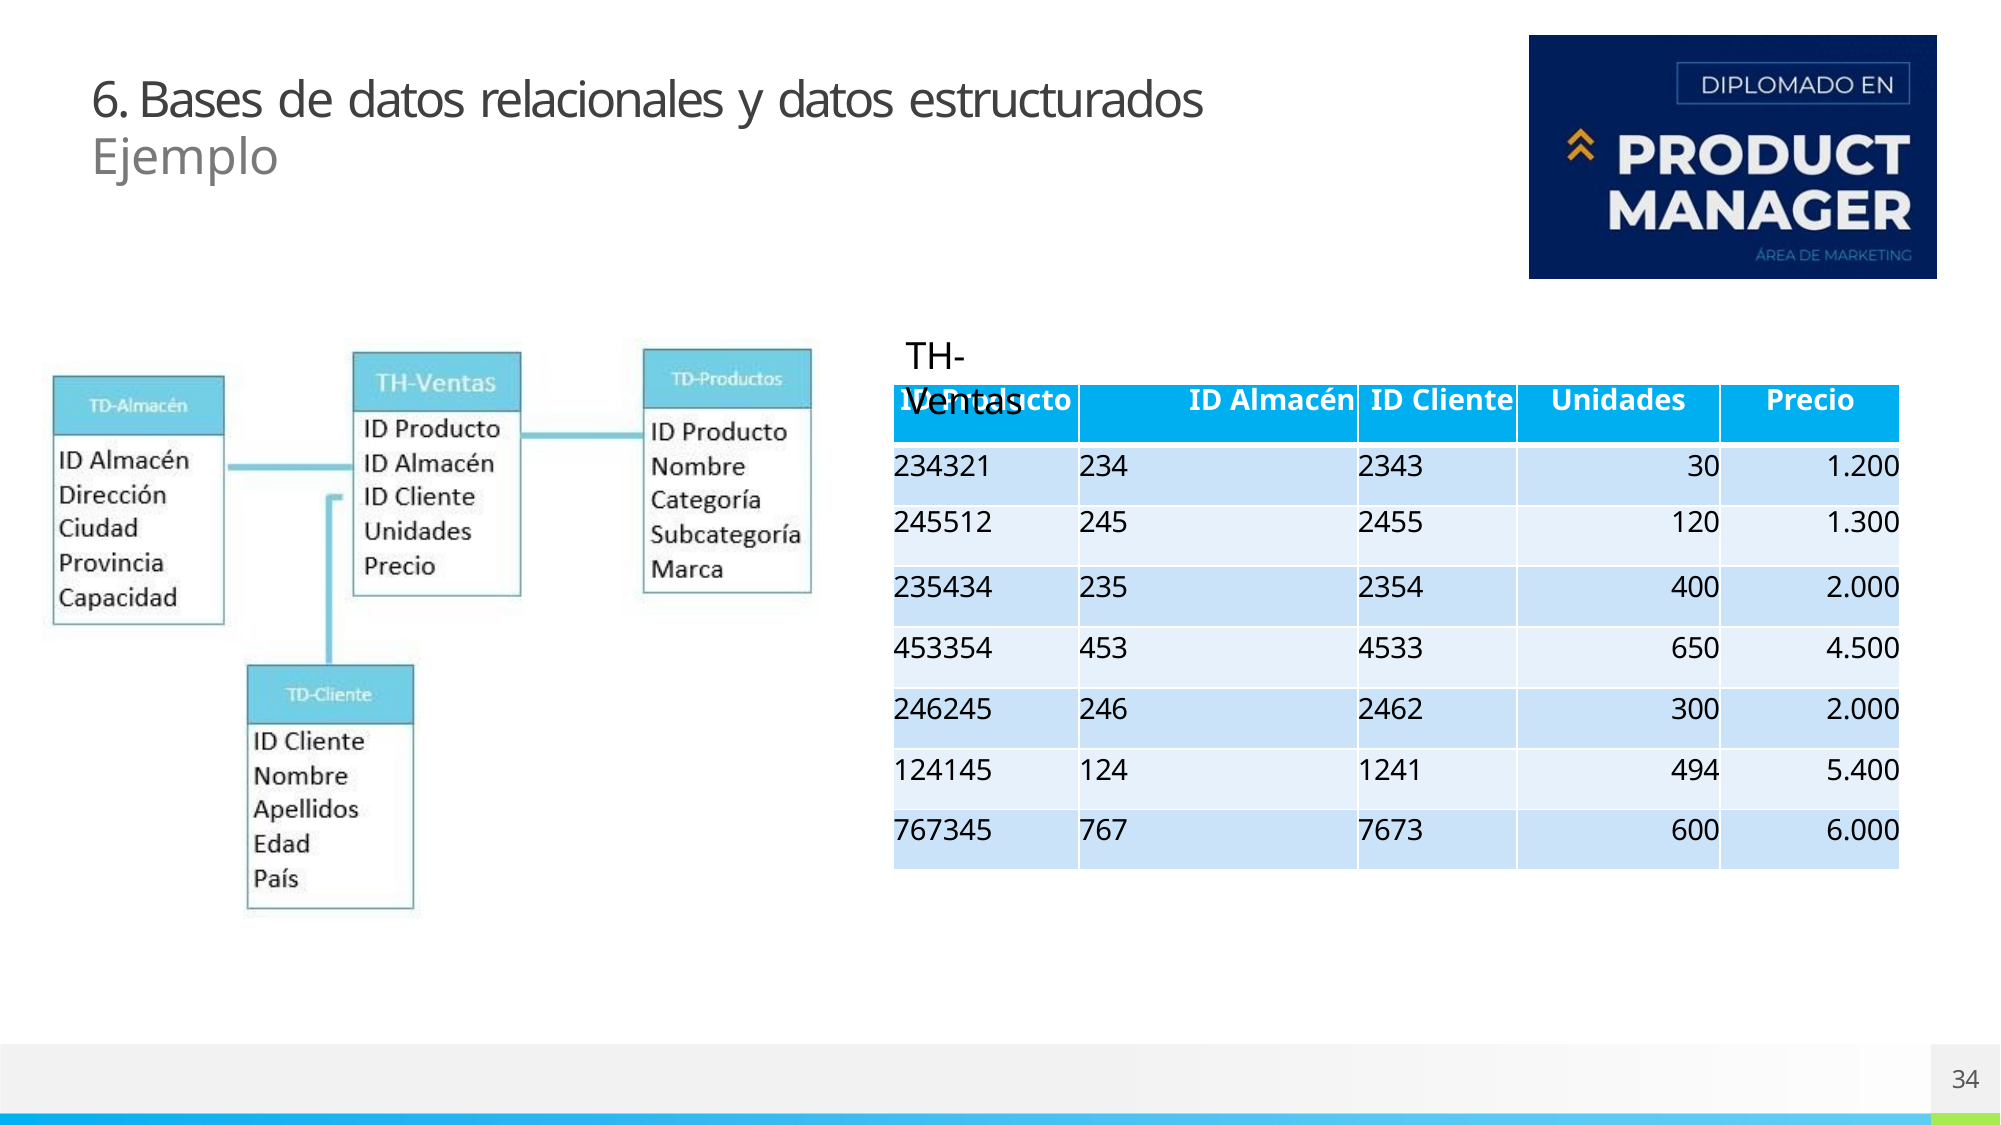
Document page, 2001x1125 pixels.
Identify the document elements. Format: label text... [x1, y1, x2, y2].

table_header ID Almacén [1080, 385, 1357, 442]
table_cell 494 [1518, 750, 1719, 809]
table_cell 300 [1518, 689, 1719, 748]
table_cell 235 [1080, 567, 1357, 626]
table_cell 4533 [1359, 628, 1516, 687]
picture [0, 1044, 1930, 1125]
table_header ID Producto [894, 385, 1078, 442]
picture [1529, 34, 1938, 280]
table_cell 2354 [1359, 567, 1516, 626]
table_header ID Cliente [1359, 385, 1516, 442]
table_cell 4.500 [1721, 628, 1899, 687]
table_cell 234 [1080, 448, 1357, 505]
slide_number 34 [1945, 1061, 1988, 1125]
table_cell 7673 [1359, 810, 1516, 869]
table_cell 245 [1080, 507, 1357, 565]
table_cell 246 [1080, 689, 1357, 748]
table_cell 6.000 [1721, 810, 1899, 869]
table_cell 30 [1518, 448, 1719, 505]
table_cell 5.400 [1721, 750, 1899, 809]
table_header Unidades [1518, 385, 1719, 442]
table_cell 234321 [894, 448, 1078, 505]
table_cell 453 [1080, 628, 1357, 687]
table_cell 245512 [894, 507, 1078, 565]
text_box TH-Ventas [903, 329, 1079, 422]
title 6. Bases de datos relacionales y datos estructurados Ejemplo [89, 68, 1332, 259]
table_cell 1241 [1359, 750, 1516, 809]
table_cell 650 [1518, 628, 1719, 687]
table_cell 2.000 [1721, 689, 1899, 748]
table_cell 124145 [894, 750, 1078, 809]
table_cell 1.200 [1721, 448, 1899, 505]
table_cell 2.000 [1721, 567, 1899, 626]
table_cell 600 [1518, 810, 1719, 869]
table_header Precio [1721, 385, 1899, 442]
table_cell 2343 [1359, 448, 1516, 505]
table_cell 400 [1518, 567, 1719, 626]
table_cell 2462 [1359, 689, 1516, 748]
text_box [1930, 1044, 2000, 1114]
picture [42, 338, 820, 919]
table_cell 235434 [894, 567, 1078, 626]
table_cell 2455 [1359, 507, 1516, 565]
table_cell 246245 [894, 689, 1078, 748]
table_cell 124 [1080, 750, 1357, 809]
table_cell 120 [1518, 507, 1719, 565]
table_cell 1.300 [1721, 507, 1899, 565]
table_cell 767 [1080, 810, 1357, 869]
table_cell 453354 [894, 628, 1078, 687]
table_cell 767345 [894, 810, 1078, 869]
